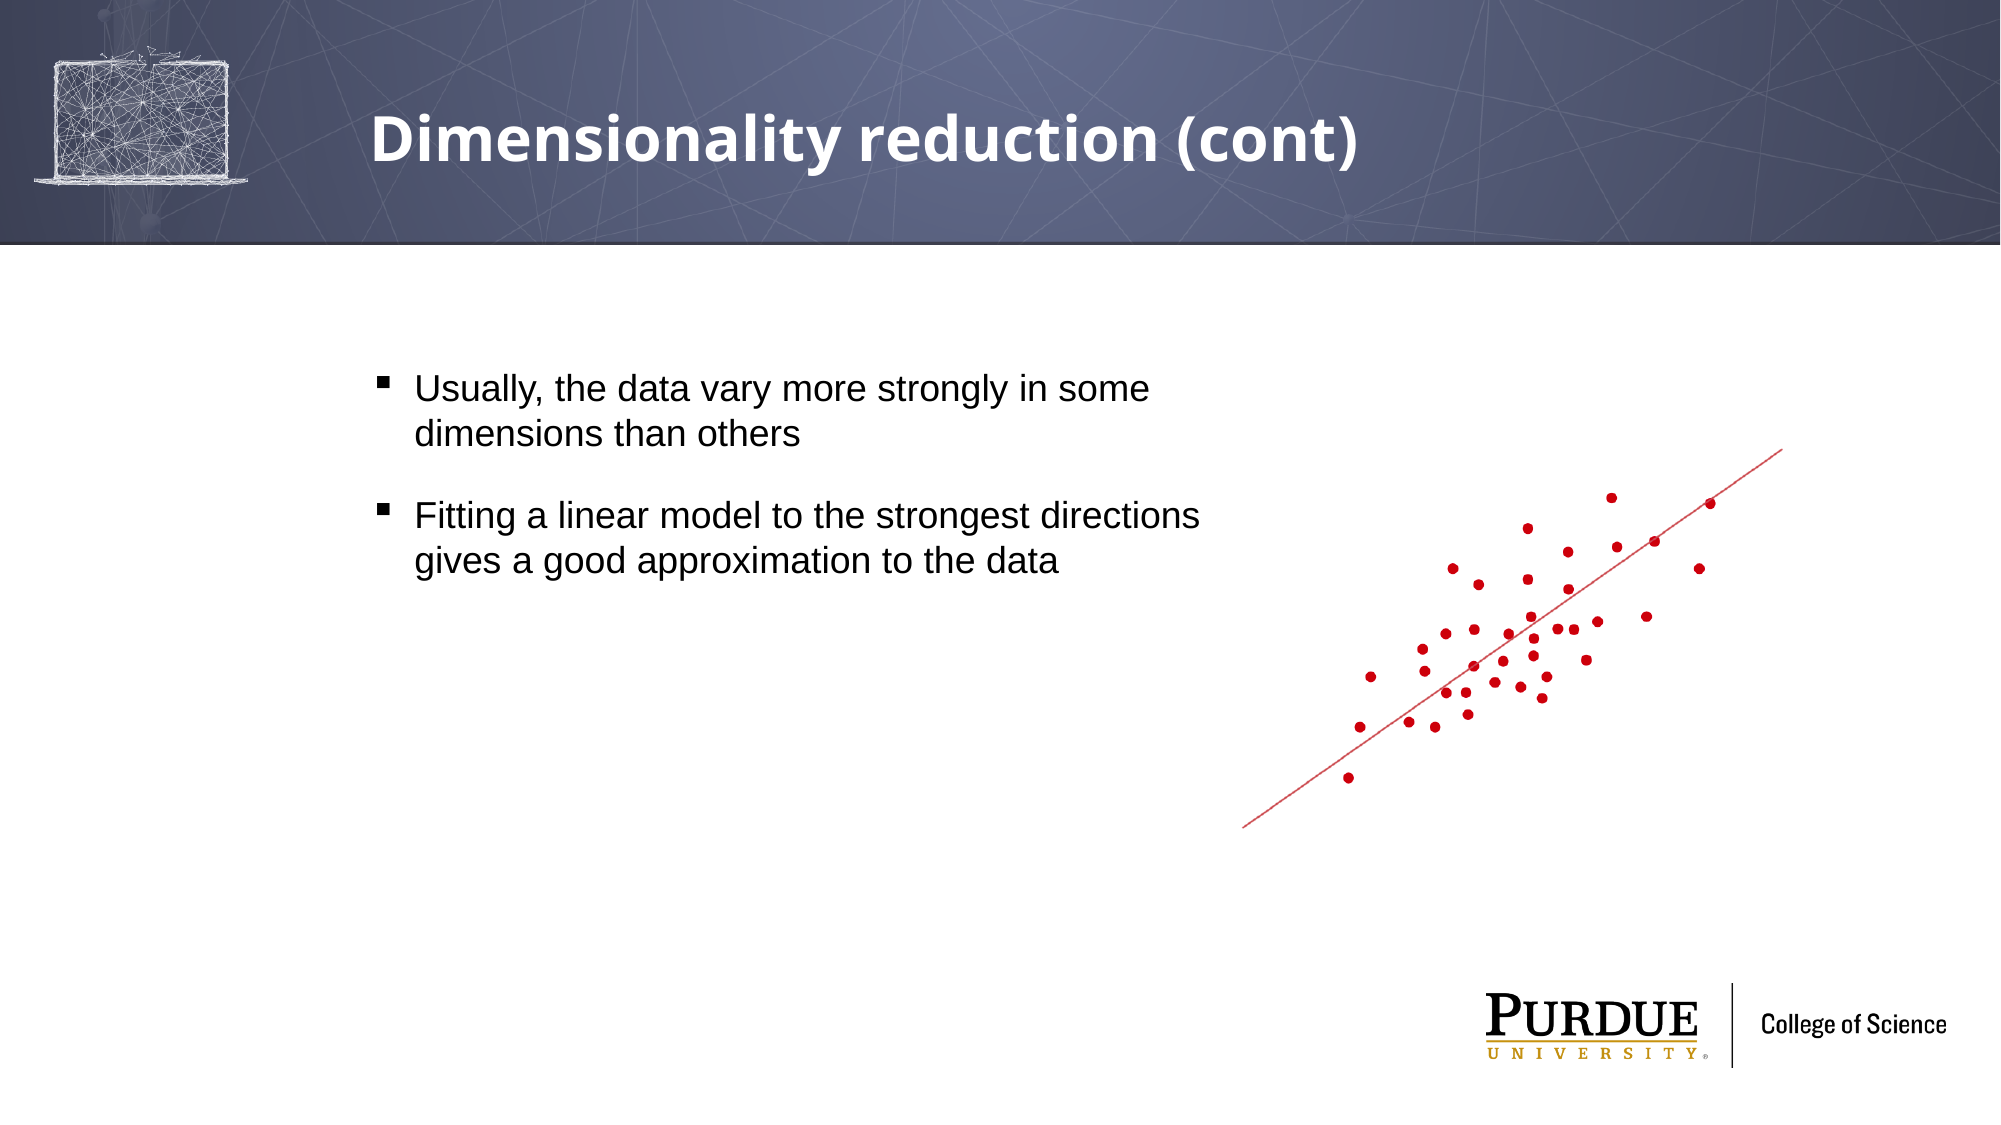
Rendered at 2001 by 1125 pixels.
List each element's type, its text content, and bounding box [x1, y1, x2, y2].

picture [0, 0, 2001, 245]
picture [1486, 983, 1946, 1068]
picture [1158, 406, 1855, 881]
title Dimensionality reduction (cont) [368, 98, 1704, 187]
list Usually, the data vary more strongly in some dimensions than others Fitting a linear model to the strongest directions gives a good approximation to the data [368, 363, 1216, 924]
